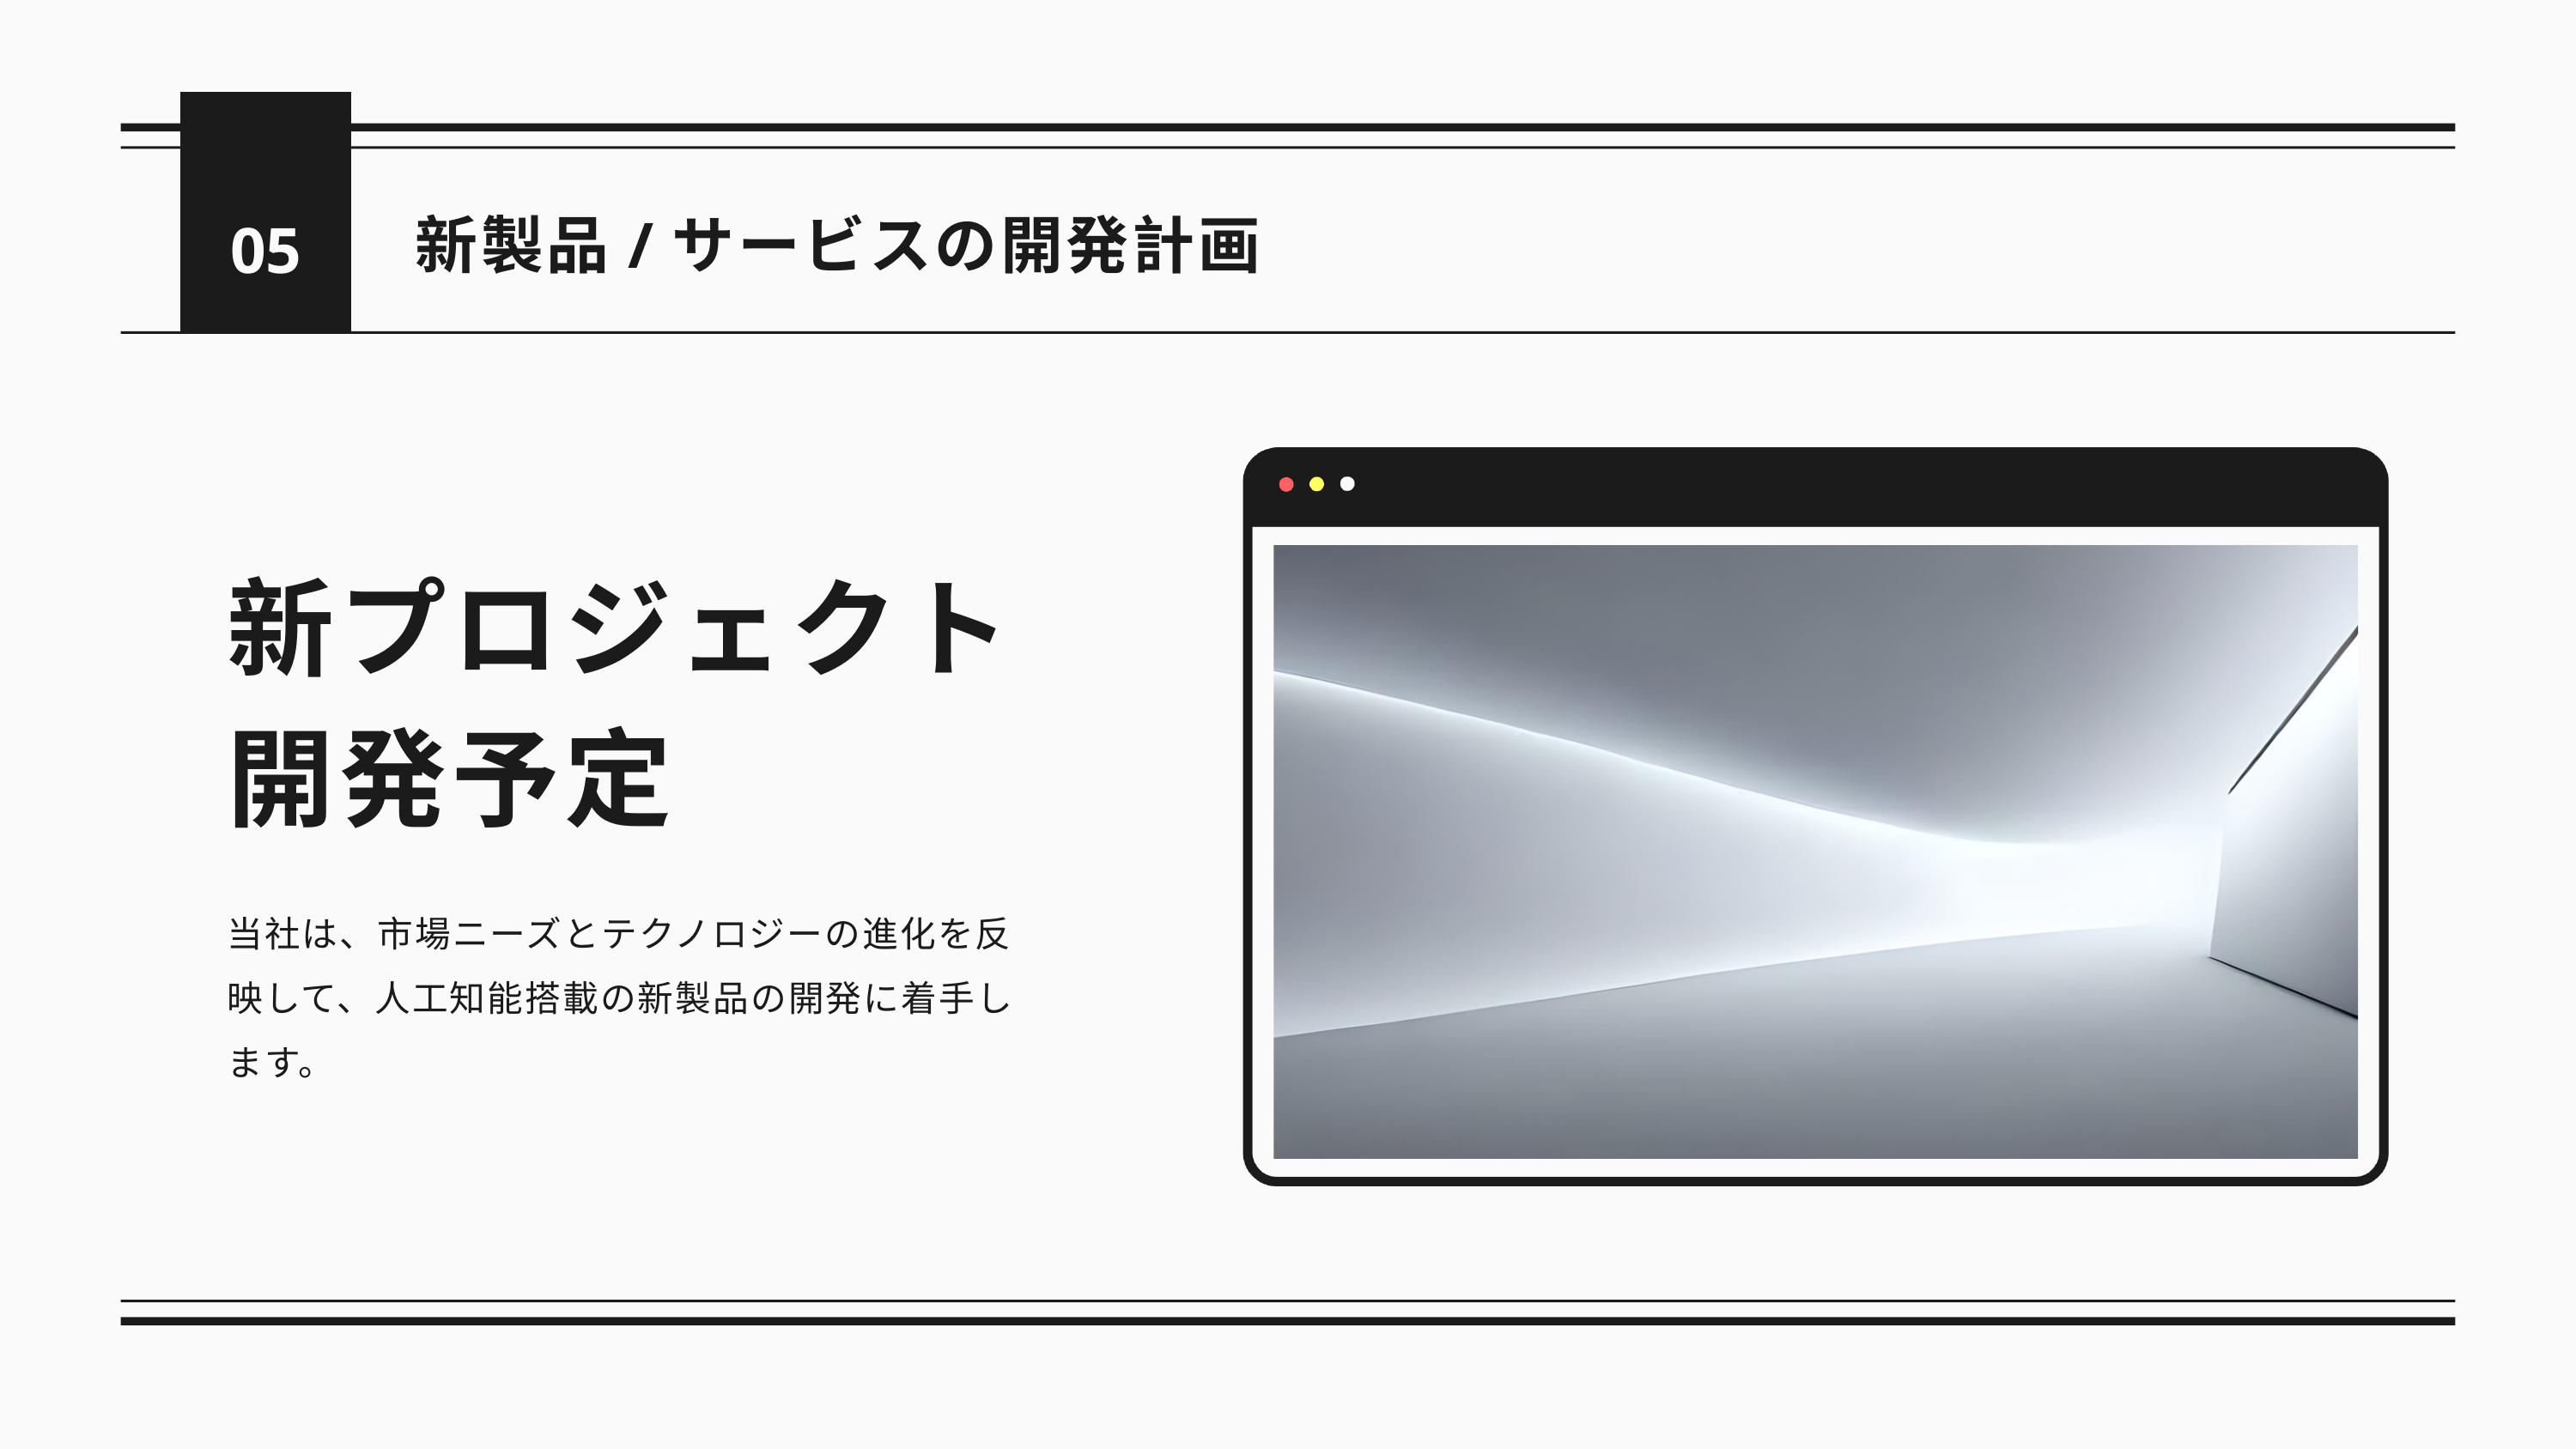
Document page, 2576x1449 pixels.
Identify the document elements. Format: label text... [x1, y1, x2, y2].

text_box 新プロジェクト開発予定 [227, 539, 1086, 840]
text_box 新製品/サービスの開発計画 [415, 192, 2432, 281]
text_box [1242, 447, 2389, 1186]
text_box 当社は、市場ニーズとテクノロジーの進化を反映して、人工知能搭載の新製品の開発に着手します。 [227, 889, 1049, 1083]
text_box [1273, 545, 2359, 1159]
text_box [180, 91, 352, 335]
